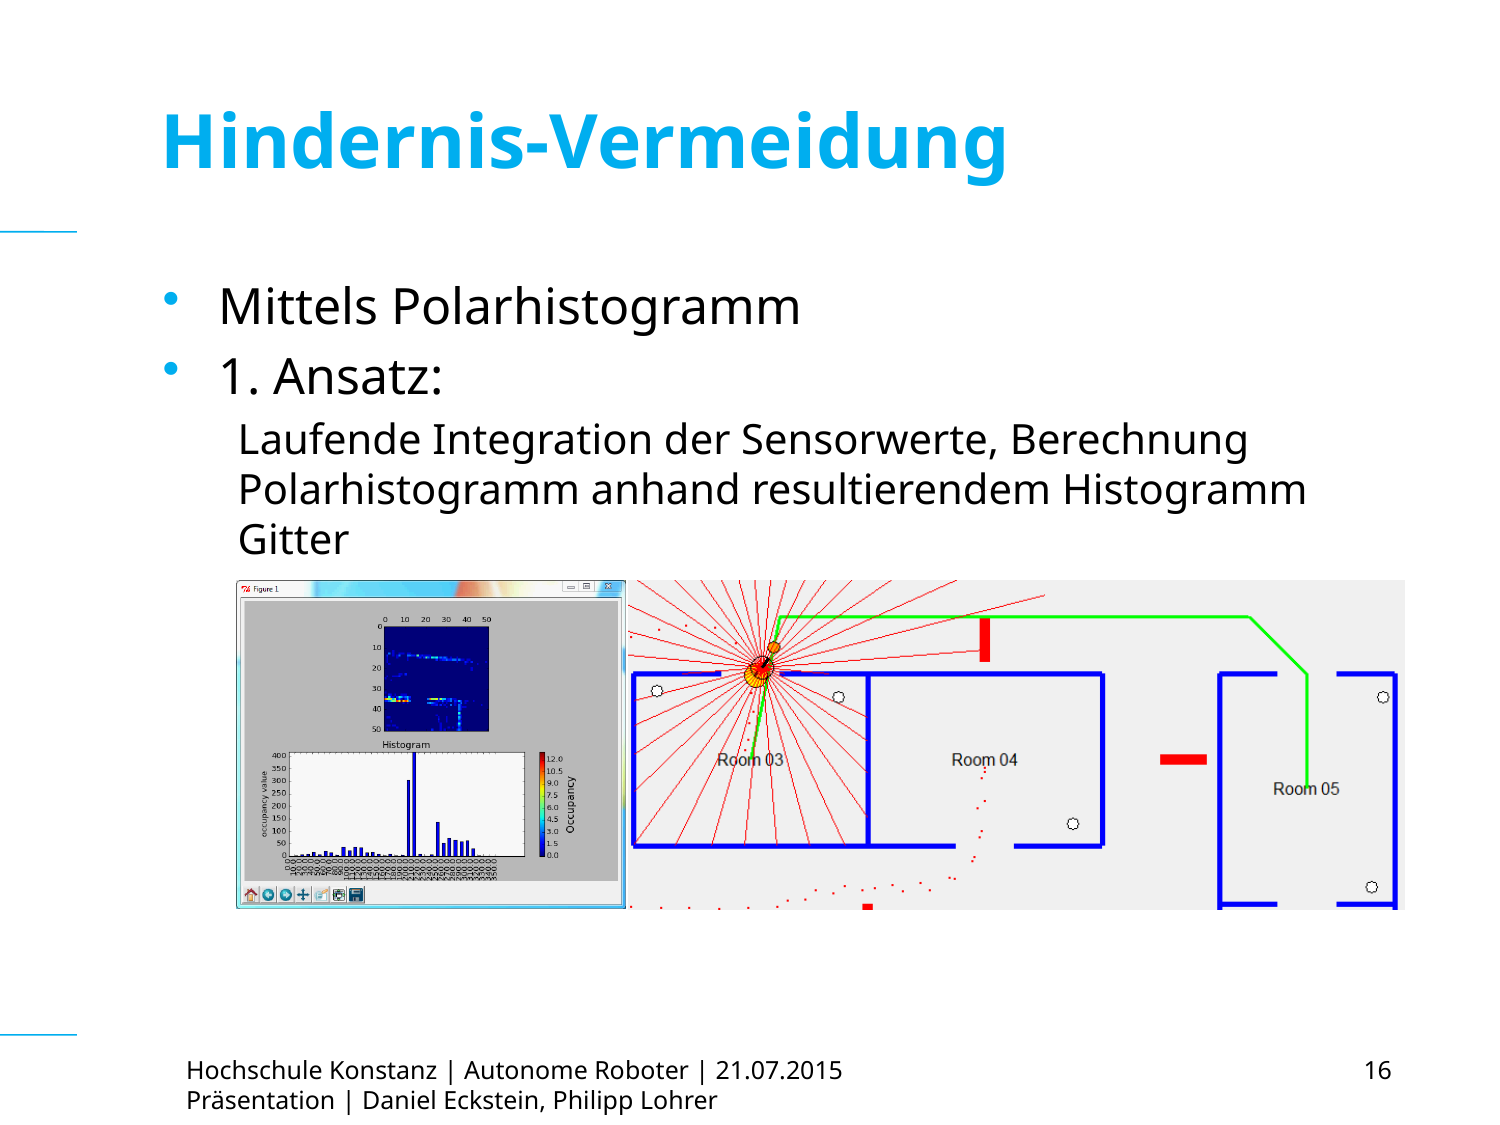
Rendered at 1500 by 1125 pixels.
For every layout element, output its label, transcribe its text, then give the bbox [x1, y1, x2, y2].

list Mittels Polarhistogramm 1. Ansatz: Laufende Integration der Sensorwerte, Berechnung Polarhistogramm anhand resultierendem Histogramm Gitter [147, 267, 1424, 981]
picture [628, 579, 1405, 910]
slide_number 16 [1210, 1046, 1407, 1125]
footer Hochschule Konstanz | Autonome Roboter | 21.07.2015 Präsentation | Daniel Eckstein, Philipp Lohrer [171, 1046, 1164, 1125]
title Hindernis-Vermeidung [145, 45, 1412, 233]
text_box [235, 579, 627, 910]
